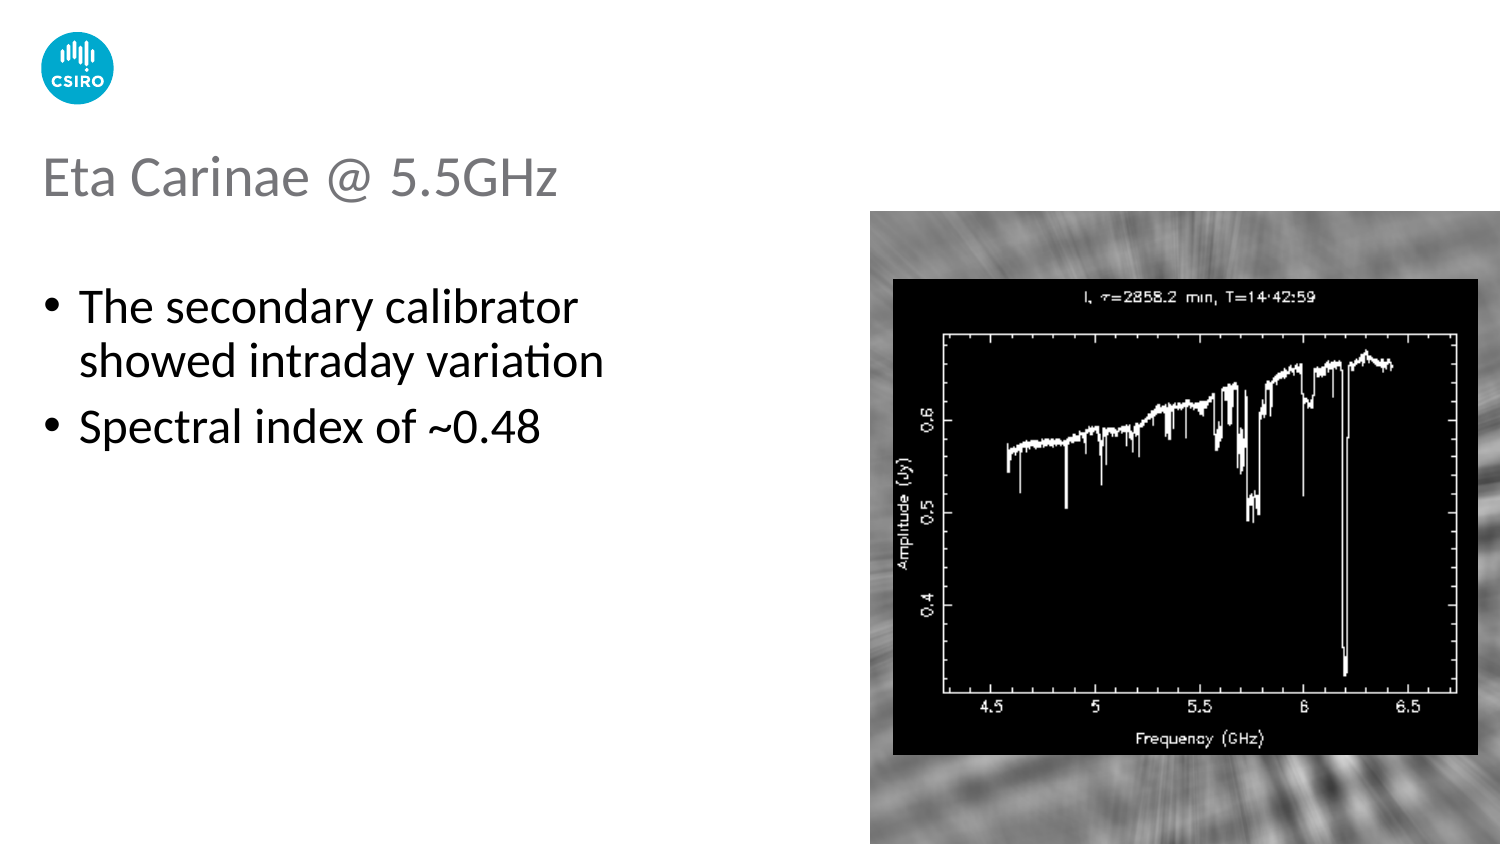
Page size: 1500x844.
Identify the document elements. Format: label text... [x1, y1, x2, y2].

text_box The secondary calibrator showed intraday variation Spectral index of ~0.48 [43, 280, 674, 777]
picture [893, 279, 1478, 756]
list Eta Carinae @ 5.5GHz [42, 138, 1459, 244]
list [870, 211, 1500, 844]
